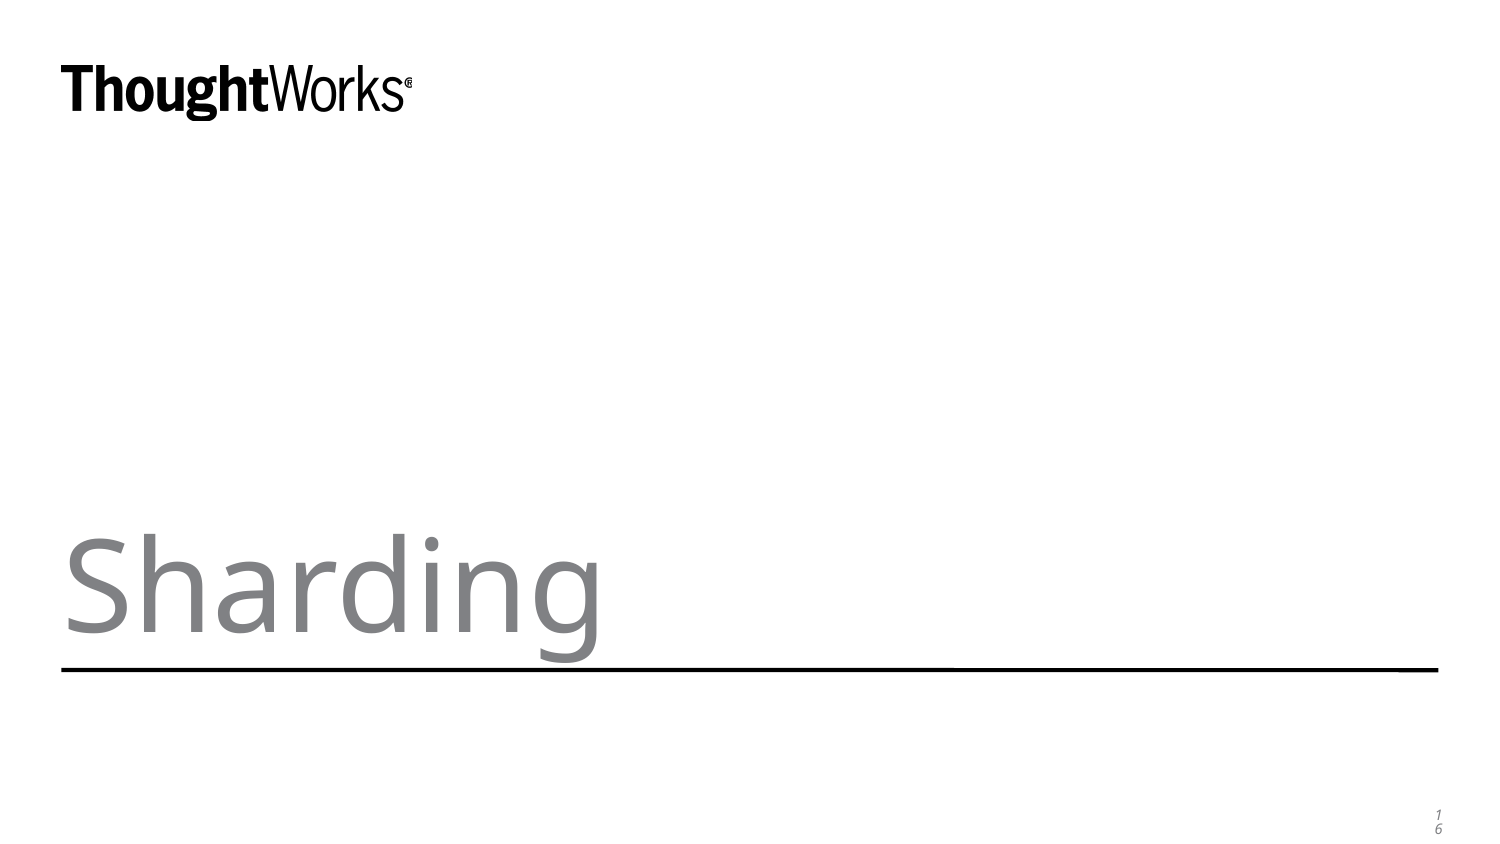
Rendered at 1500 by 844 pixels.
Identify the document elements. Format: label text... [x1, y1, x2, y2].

picture [61, 65, 412, 121]
text_box ‹#› [1425, 800, 1456, 827]
title Sharding [62, 165, 1438, 655]
